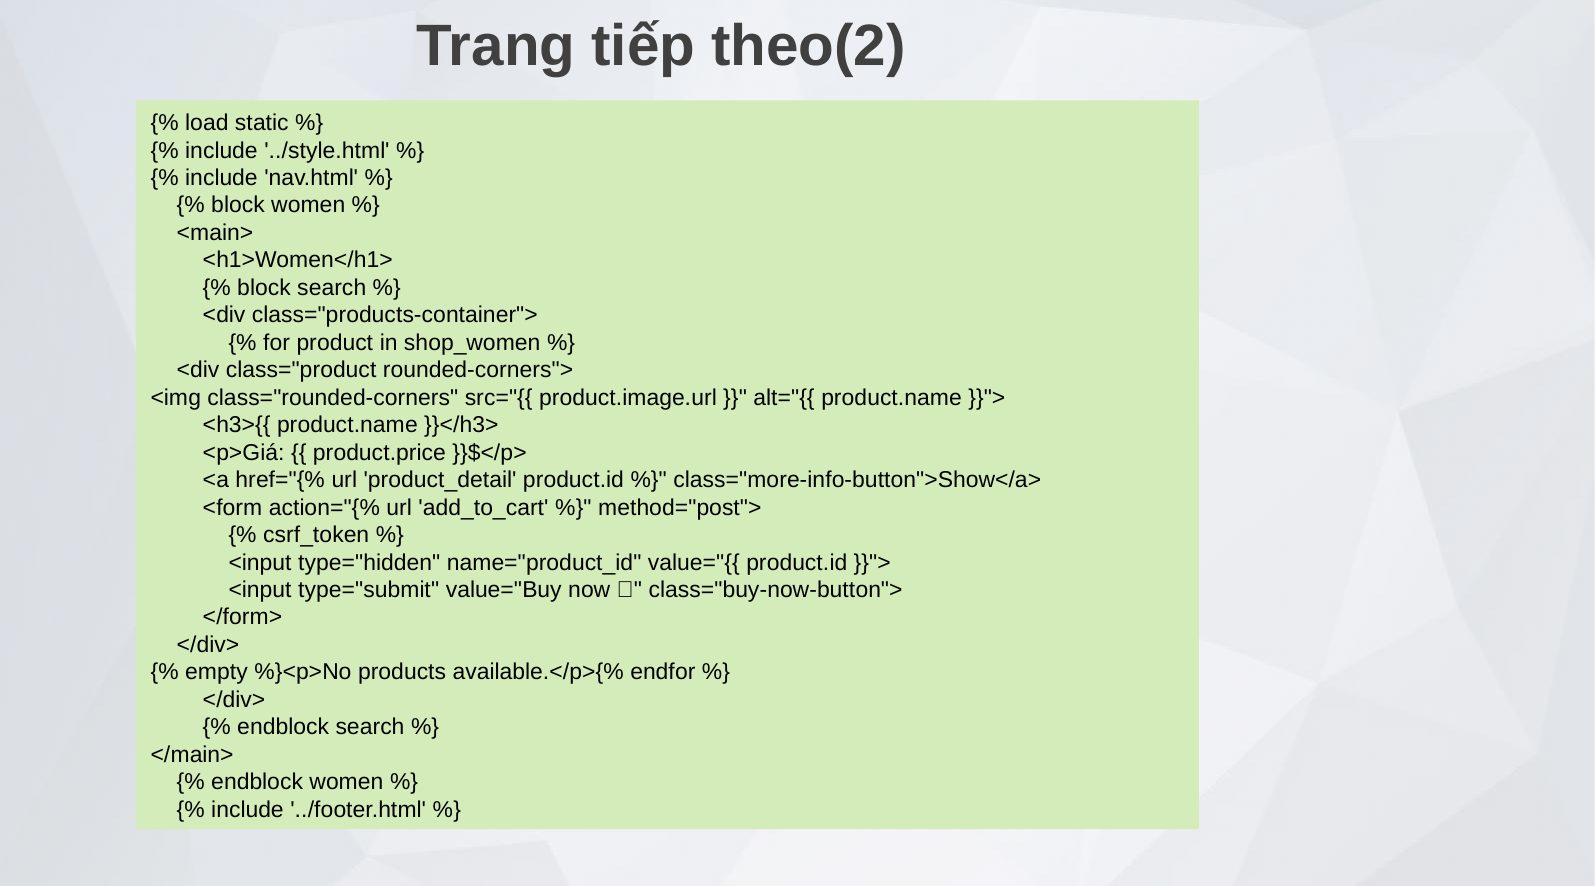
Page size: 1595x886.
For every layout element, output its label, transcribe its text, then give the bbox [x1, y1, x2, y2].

text_box {% load static %} {% include '../style.html' %} {% include 'nav.html' %} {% block women %} <main> <h1>Women</h1> {% block search %} <div class="products-container"> {% for product in shop_women %} <div class="product rounded-corners"> <img class="rounded-corners" src="{{ product.image.url }}" alt="{{ product.name }}"> <h3>{{ product.name }}</h3> <p>Giá: {{ product.price }}$</p> <a href="{% url 'product_detail' product.id %}" class="more-info-button">Show</a> <form action="{% url 'add_to_cart' %}" method="post"> {% csrf_token %} <input type="hidden" name="product_id" value="{{ product.id }}"> <input type="submit" value="Buy now 💵" class="buy-now-button"> </form> </div> {% empty %}<p>No products available.</p>{% endfor %} </div> {% endblock search %} </main> {% endblock women %} {% include '../footer.html' %} [135, 100, 1199, 830]
picture [0, 0, 1595, 886]
text_box Trang tiếp theo(2) [242, 0, 1081, 100]
